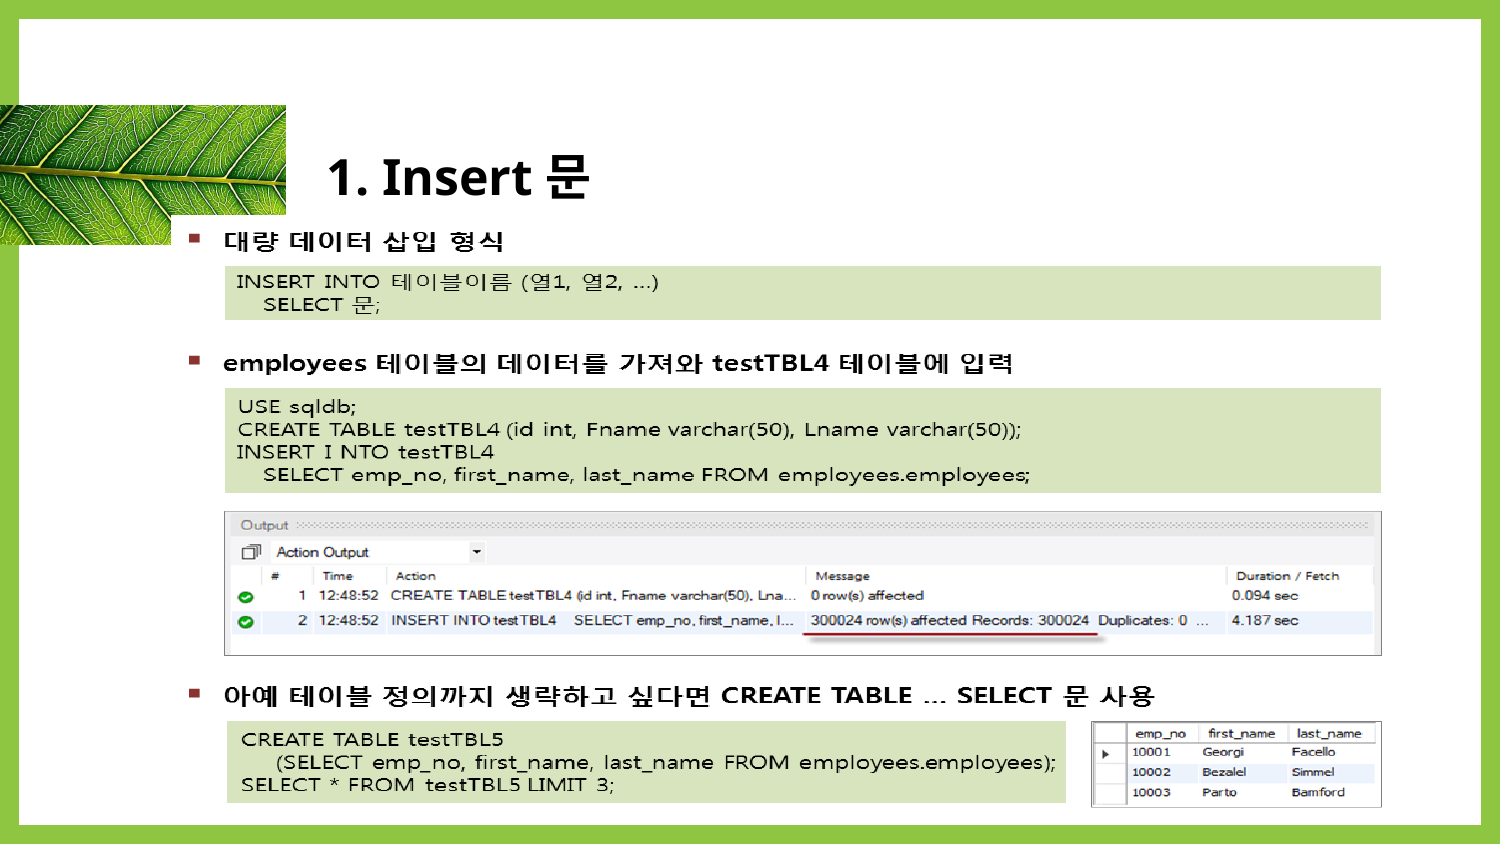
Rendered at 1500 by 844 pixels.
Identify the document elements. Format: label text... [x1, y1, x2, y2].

title 1. Insert문 [315, 97, 1363, 213]
picture [0, 105, 1399, 825]
